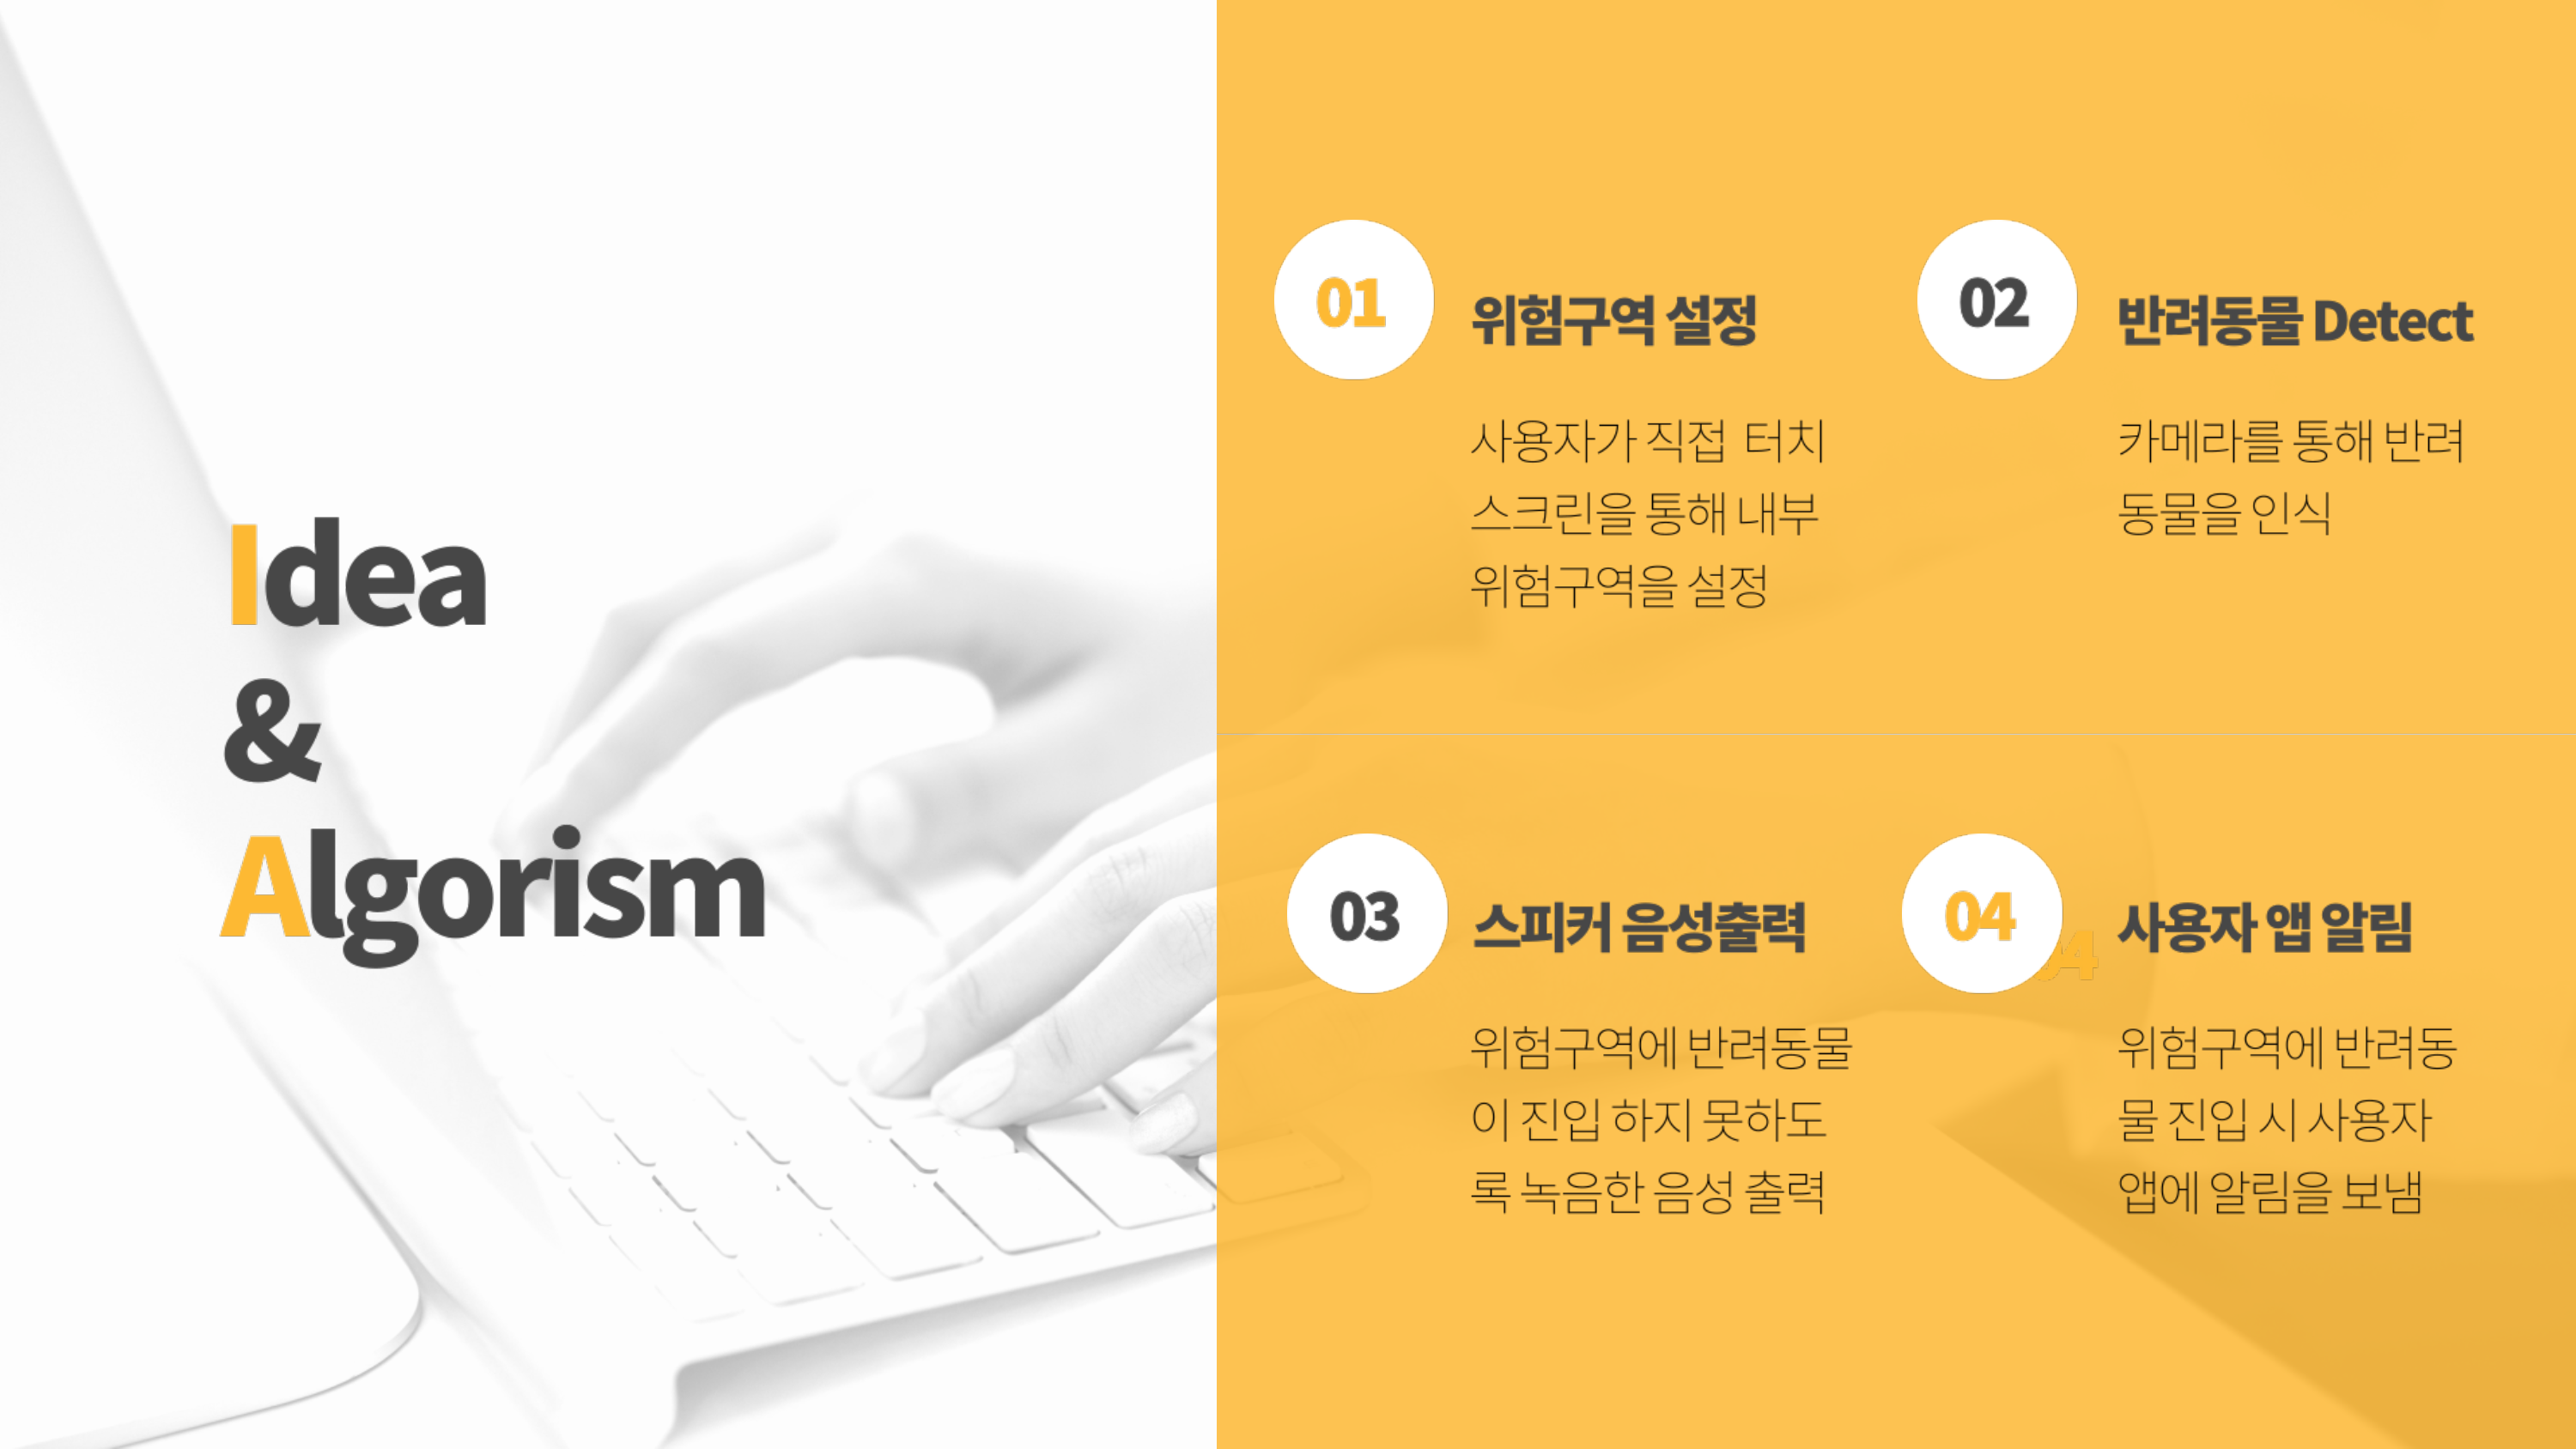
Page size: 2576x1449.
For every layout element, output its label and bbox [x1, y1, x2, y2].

text_box [1902, 834, 2064, 996]
picture [1306, 243, 1417, 374]
text_box [0, 0, 1212, 1449]
picture [2109, 397, 2490, 570]
picture [2015, 876, 2482, 1248]
picture [201, 449, 834, 1039]
picture [1934, 857, 2045, 988]
picture [1319, 857, 1431, 988]
picture [1465, 876, 1834, 990]
text_box [1273, 220, 1437, 382]
text_box [1217, 0, 2576, 1449]
picture [2108, 270, 2499, 382]
picture [1462, 1003, 1877, 1248]
picture [1949, 243, 2060, 374]
picture [1461, 270, 1783, 382]
text_box [1917, 220, 2079, 382]
text_box [1287, 834, 1449, 996]
picture [1462, 397, 1851, 642]
